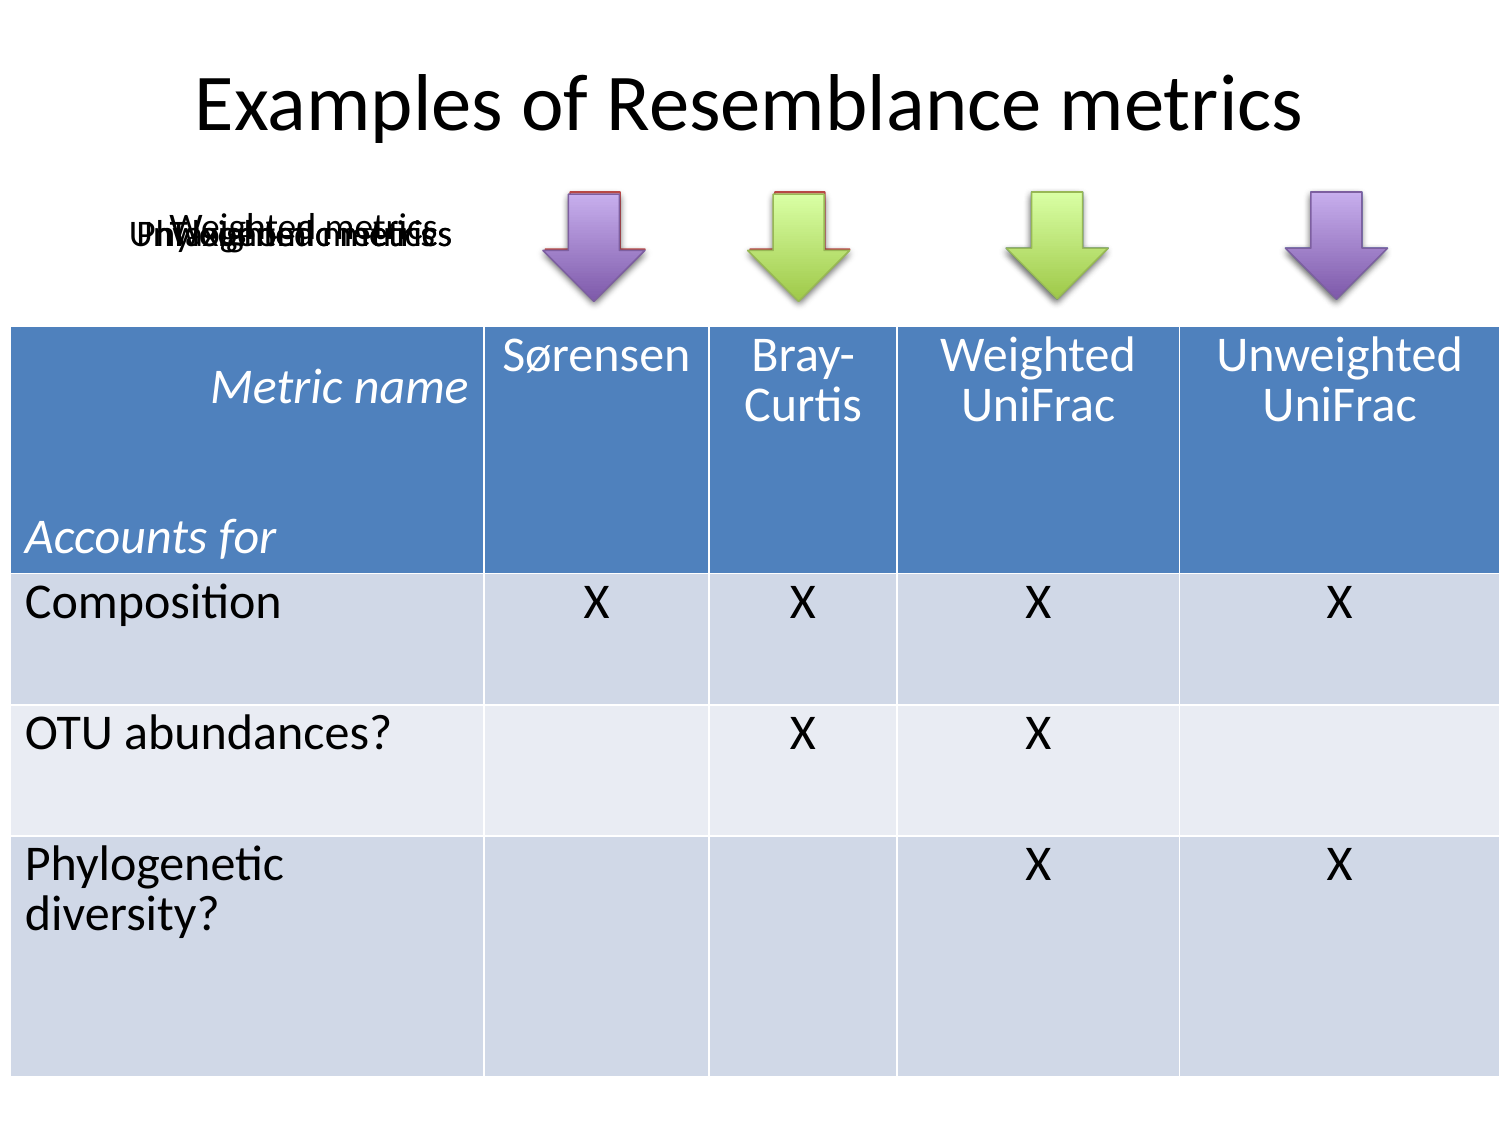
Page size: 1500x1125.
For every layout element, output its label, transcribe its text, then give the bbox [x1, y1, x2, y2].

table_cell X [1180, 837, 1499, 1076]
title Examples of Resemblance metrics [112, 4, 1388, 191]
table_cell [710, 837, 896, 1076]
table_cell X [898, 706, 1179, 835]
table_cell X [485, 574, 708, 704]
table_header Bray-Curtis [710, 327, 896, 573]
table_cell [485, 837, 708, 1076]
slide_number 43 [1074, 1025, 1388, 1100]
table_cell X [898, 574, 1179, 704]
table_header Unweighted UniFrac [1180, 327, 1499, 573]
table_header Sørensen [485, 327, 708, 573]
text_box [112, 191, 1388, 302]
table_cell [1180, 706, 1499, 835]
table_cell X [710, 706, 896, 835]
table_cell X [898, 837, 1179, 1076]
table_cell Composition [11, 574, 483, 704]
table_cell OTU abundances? [11, 706, 483, 835]
table_header Metric name Accounts for [11, 327, 483, 573]
table_header Weighted UniFrac [898, 327, 1179, 573]
table_cell Phylogenetic diversity? [11, 837, 483, 1076]
table_cell X [1180, 574, 1499, 704]
table_cell [485, 706, 708, 835]
table_cell X [710, 574, 896, 704]
